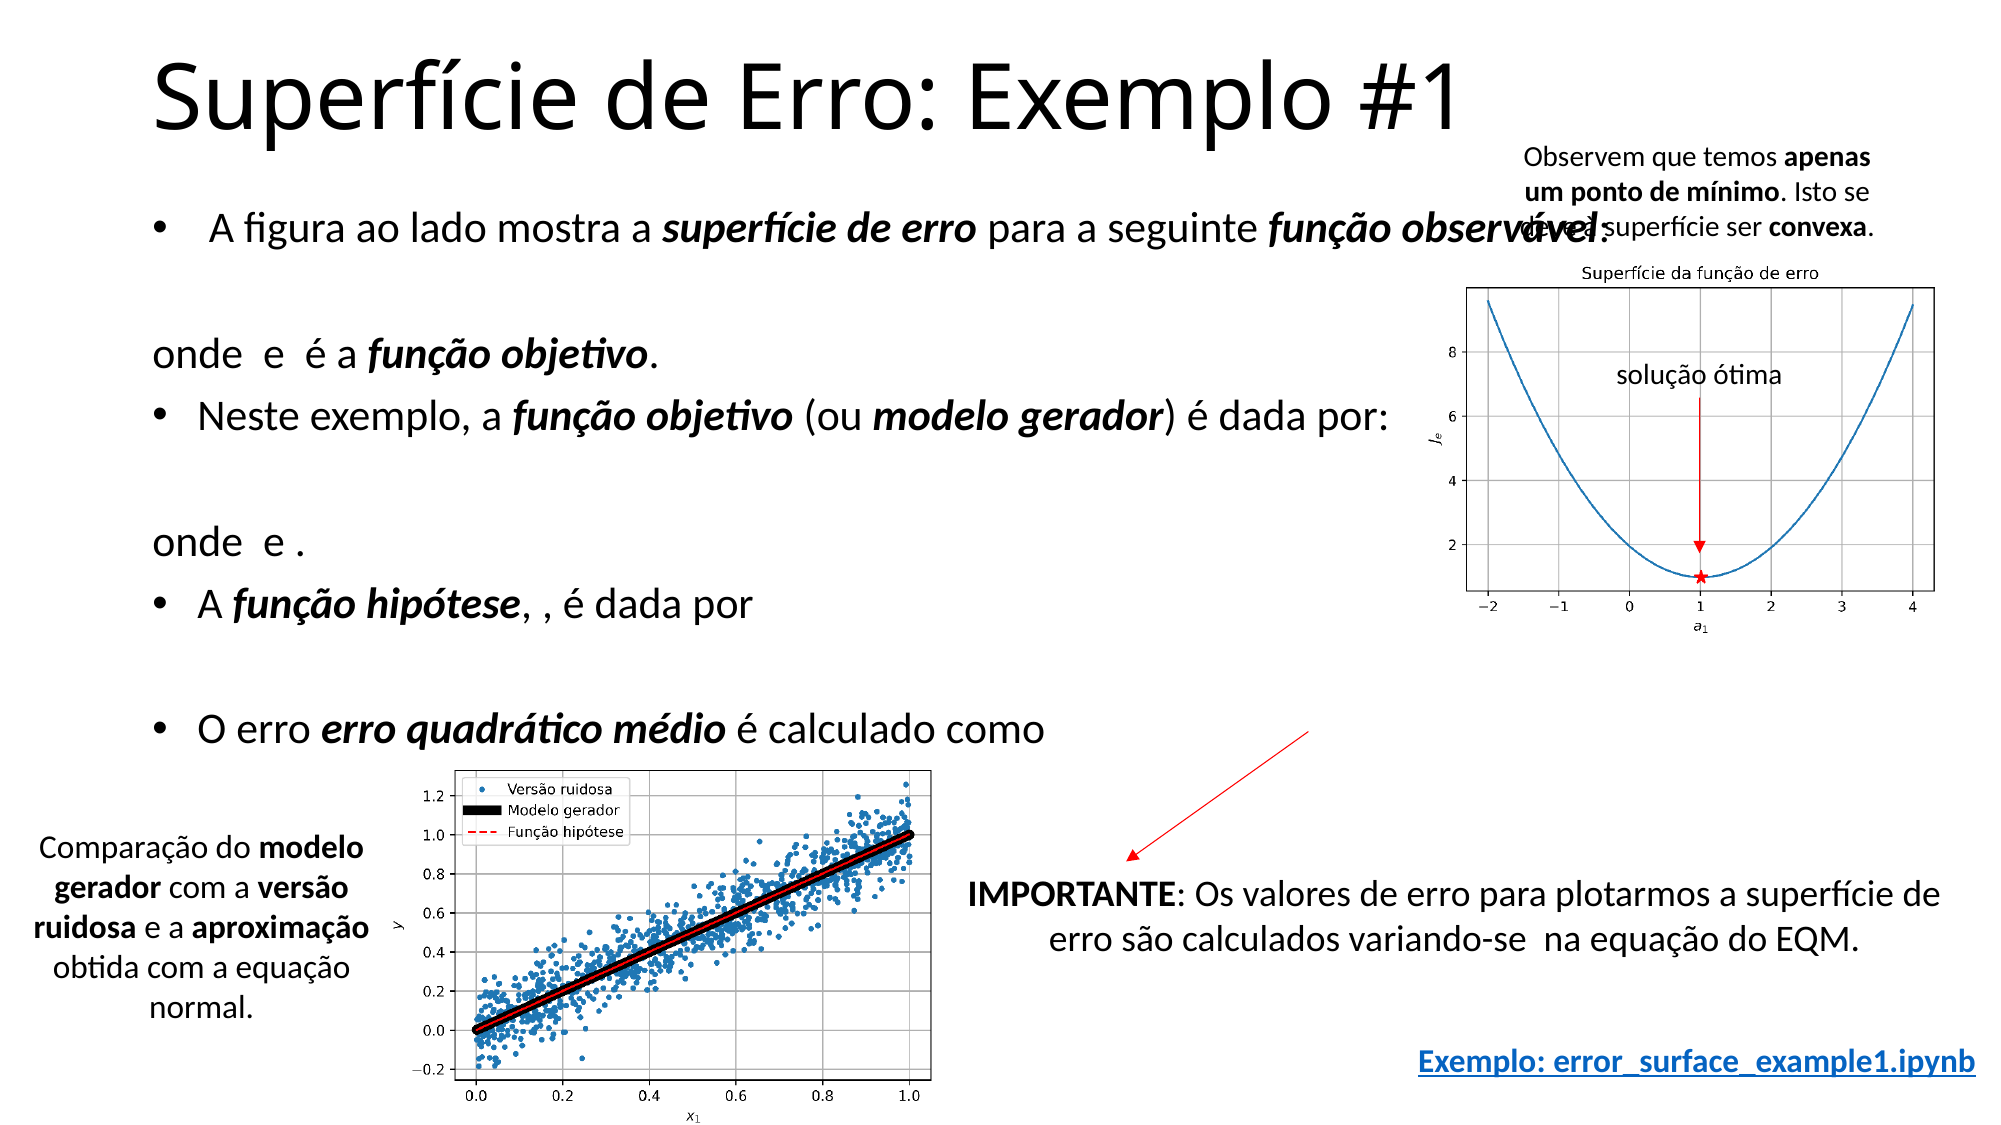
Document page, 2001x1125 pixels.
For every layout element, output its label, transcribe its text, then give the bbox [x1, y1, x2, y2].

title Superfície de Erro: Exemplo #1 [137, 31, 1863, 170]
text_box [1426, 262, 1938, 641]
text_box Exemplo: error_surface_example1.ipynb [1403, 1032, 1992, 1087]
picture [389, 763, 936, 1125]
text_box Comparação do modelo gerador com a versão ruidosa e a aproximação obtida com a equação normal. [13, 817, 389, 1033]
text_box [1126, 731, 1309, 862]
text_box Observem que temos apenas um ponto de mínimo. Isto se deve à superfície ser convexa. [1498, 129, 1896, 250]
